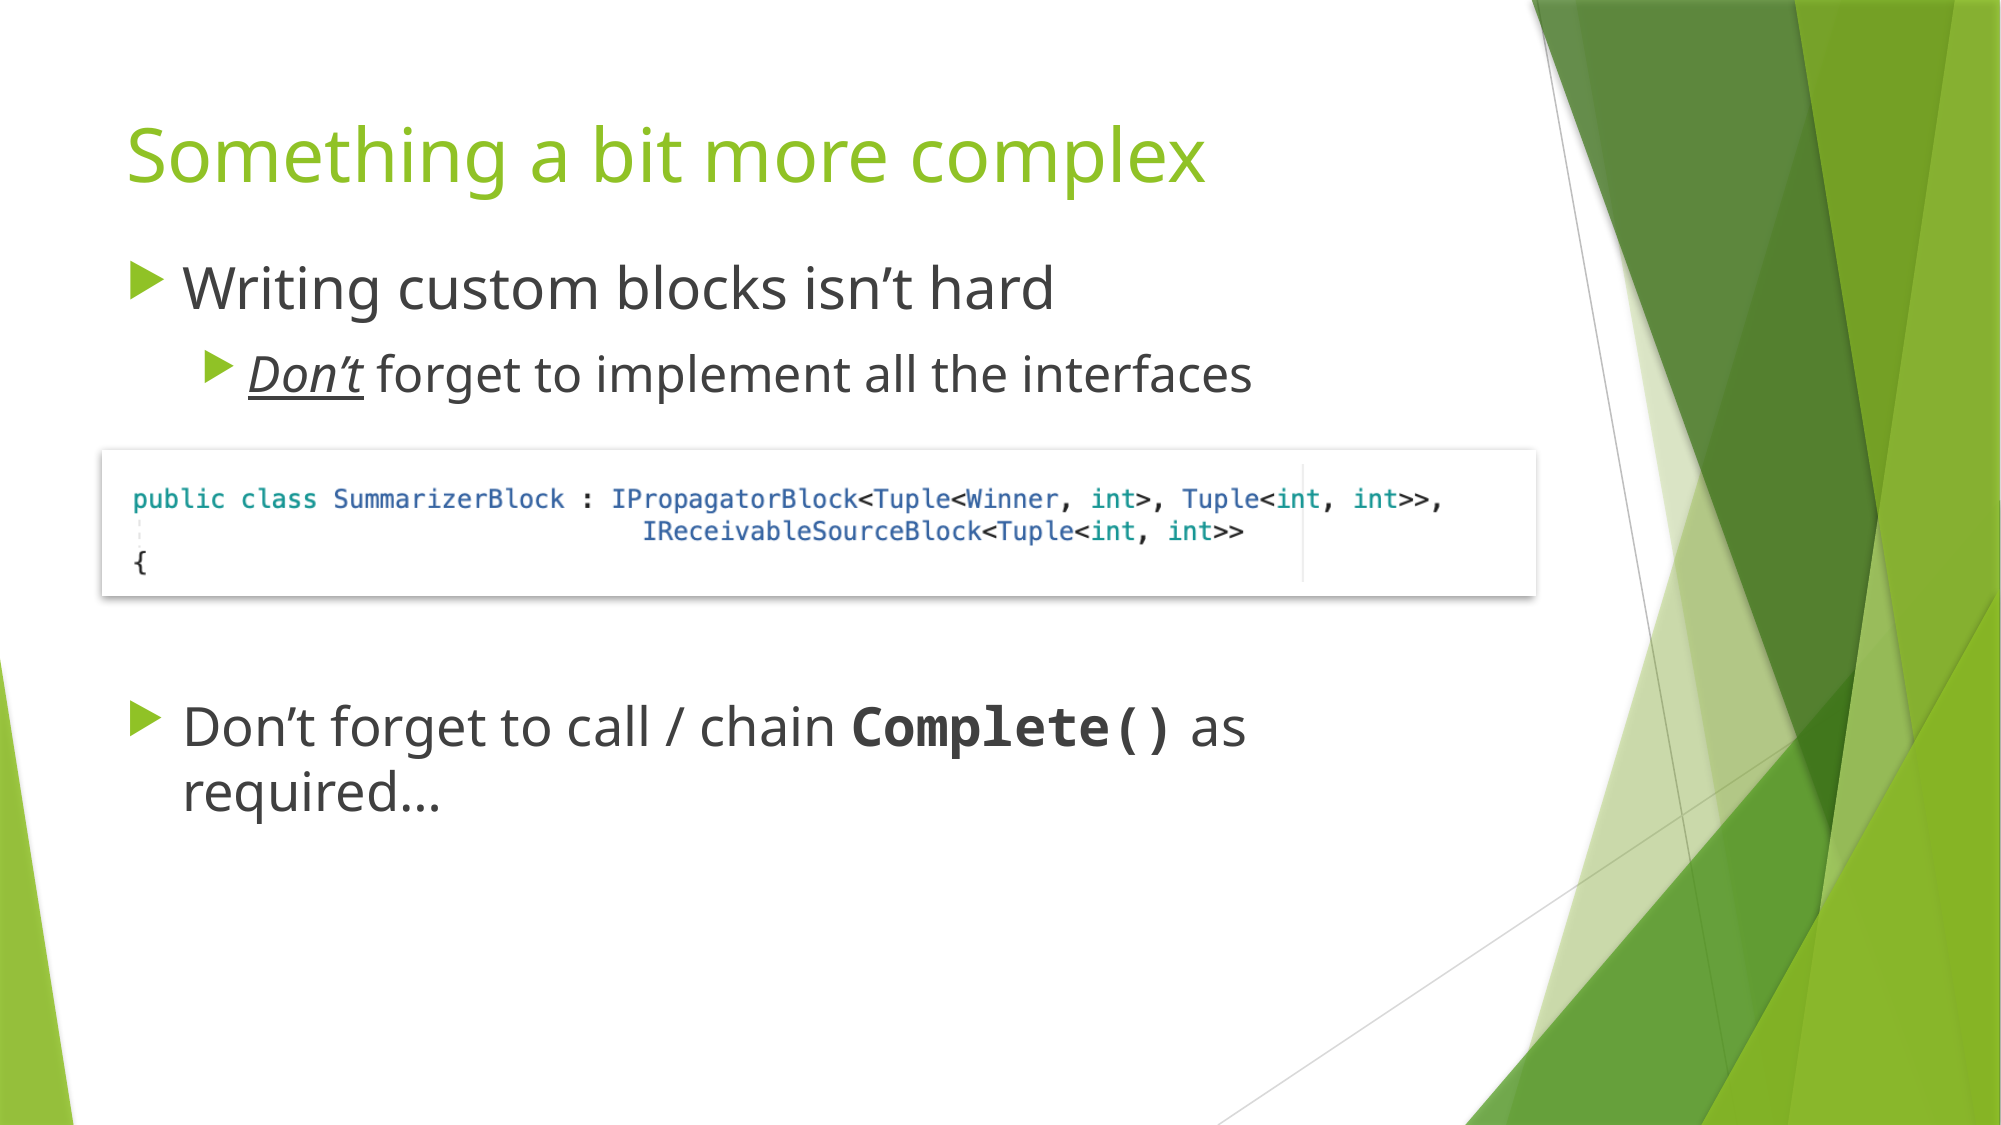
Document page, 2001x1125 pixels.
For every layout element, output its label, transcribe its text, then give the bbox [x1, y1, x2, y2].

title Something a bit more complex [111, 99, 1522, 244]
picture [115, 463, 1522, 583]
list Writing custom blocks isn’t hard Don’t forget to implement all the interfaces Don’t forget to call / chain Complete() as required… [111, 605, 1522, 881]
list Writing custom blocks isn’t hard Don’t forget to implement all the interfaces Don’t forget to call / chain Complete() as required… [111, 244, 1522, 447]
